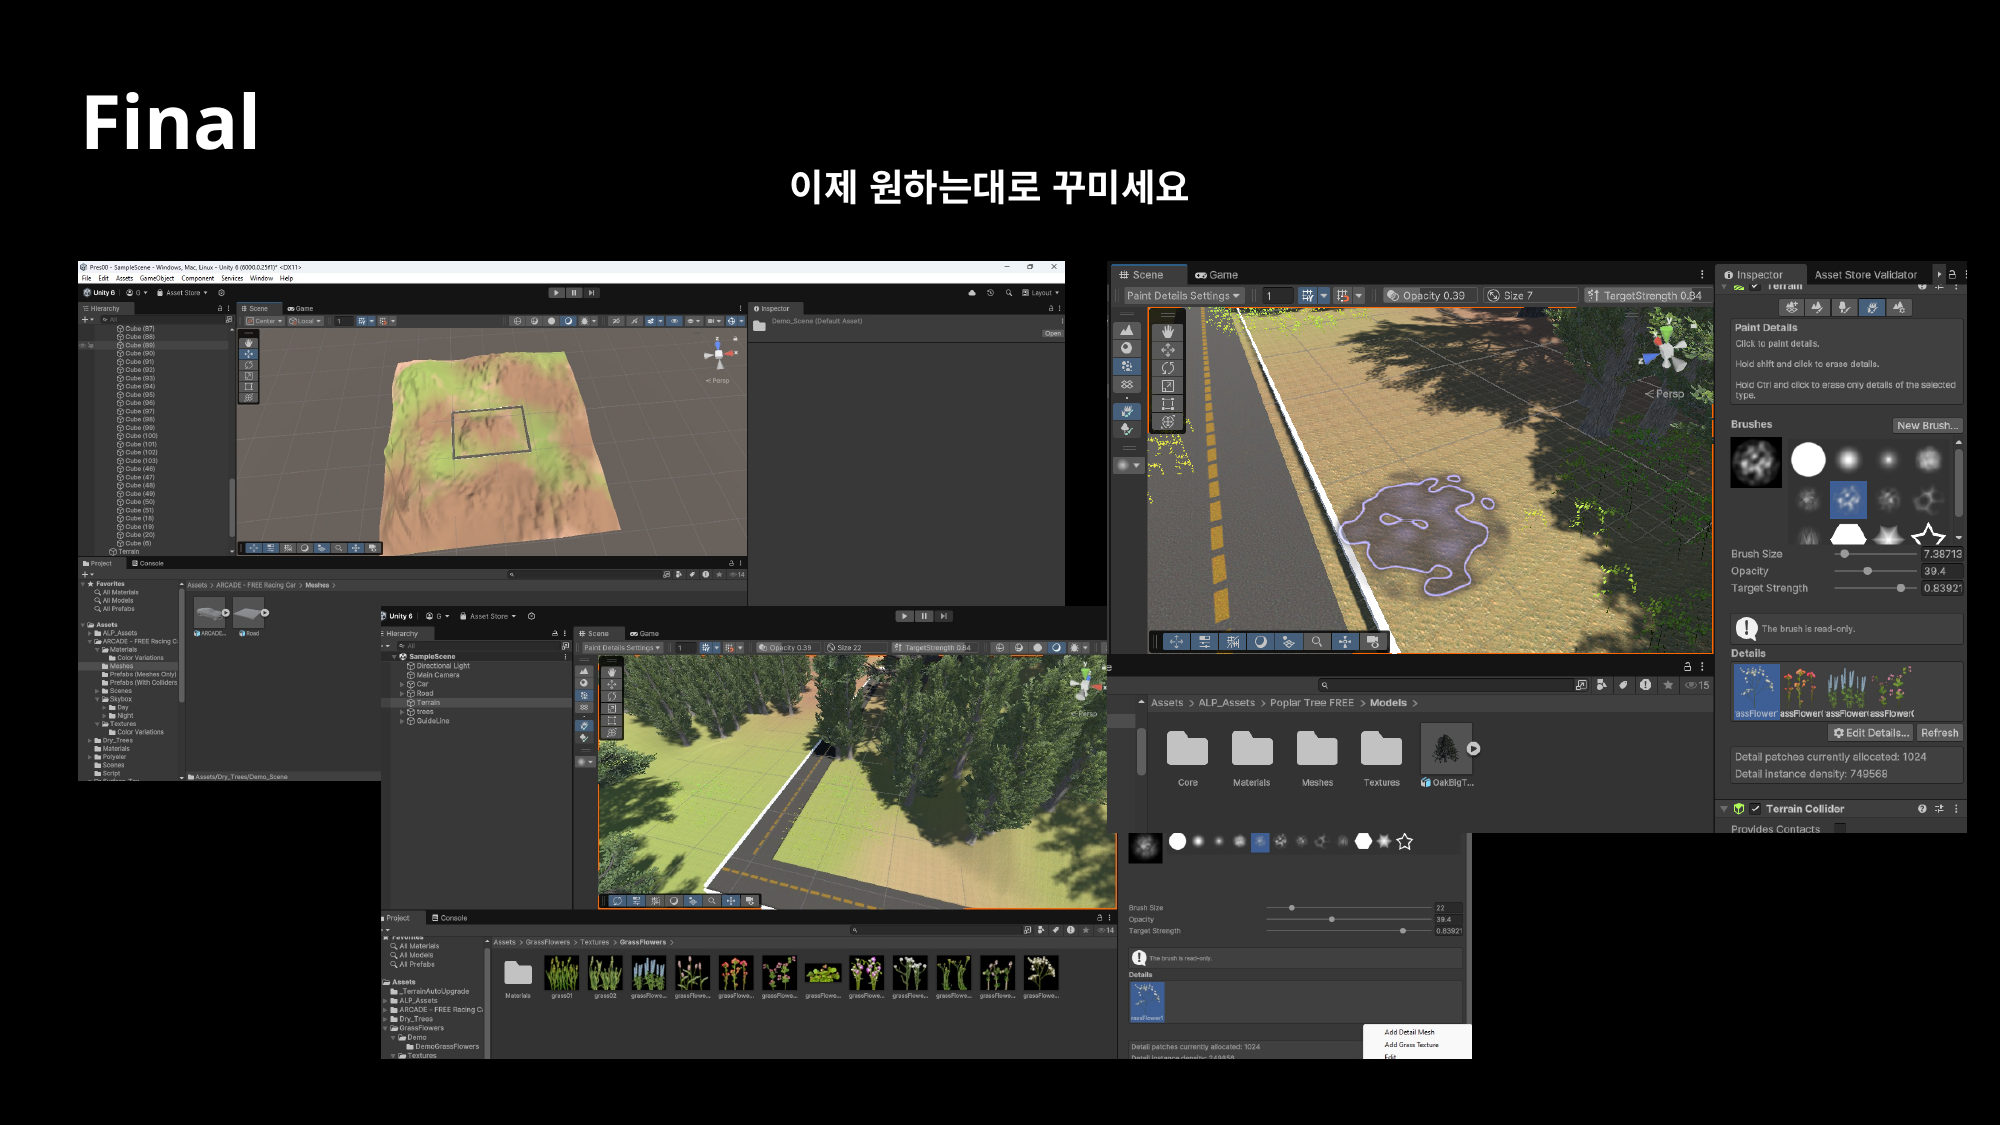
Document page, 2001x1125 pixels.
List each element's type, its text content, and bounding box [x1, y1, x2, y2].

text_box Final [65, 67, 521, 173]
text_box 이제 원하는대로 꾸미세요 [774, 156, 1556, 217]
picture [77, 261, 1967, 1060]
